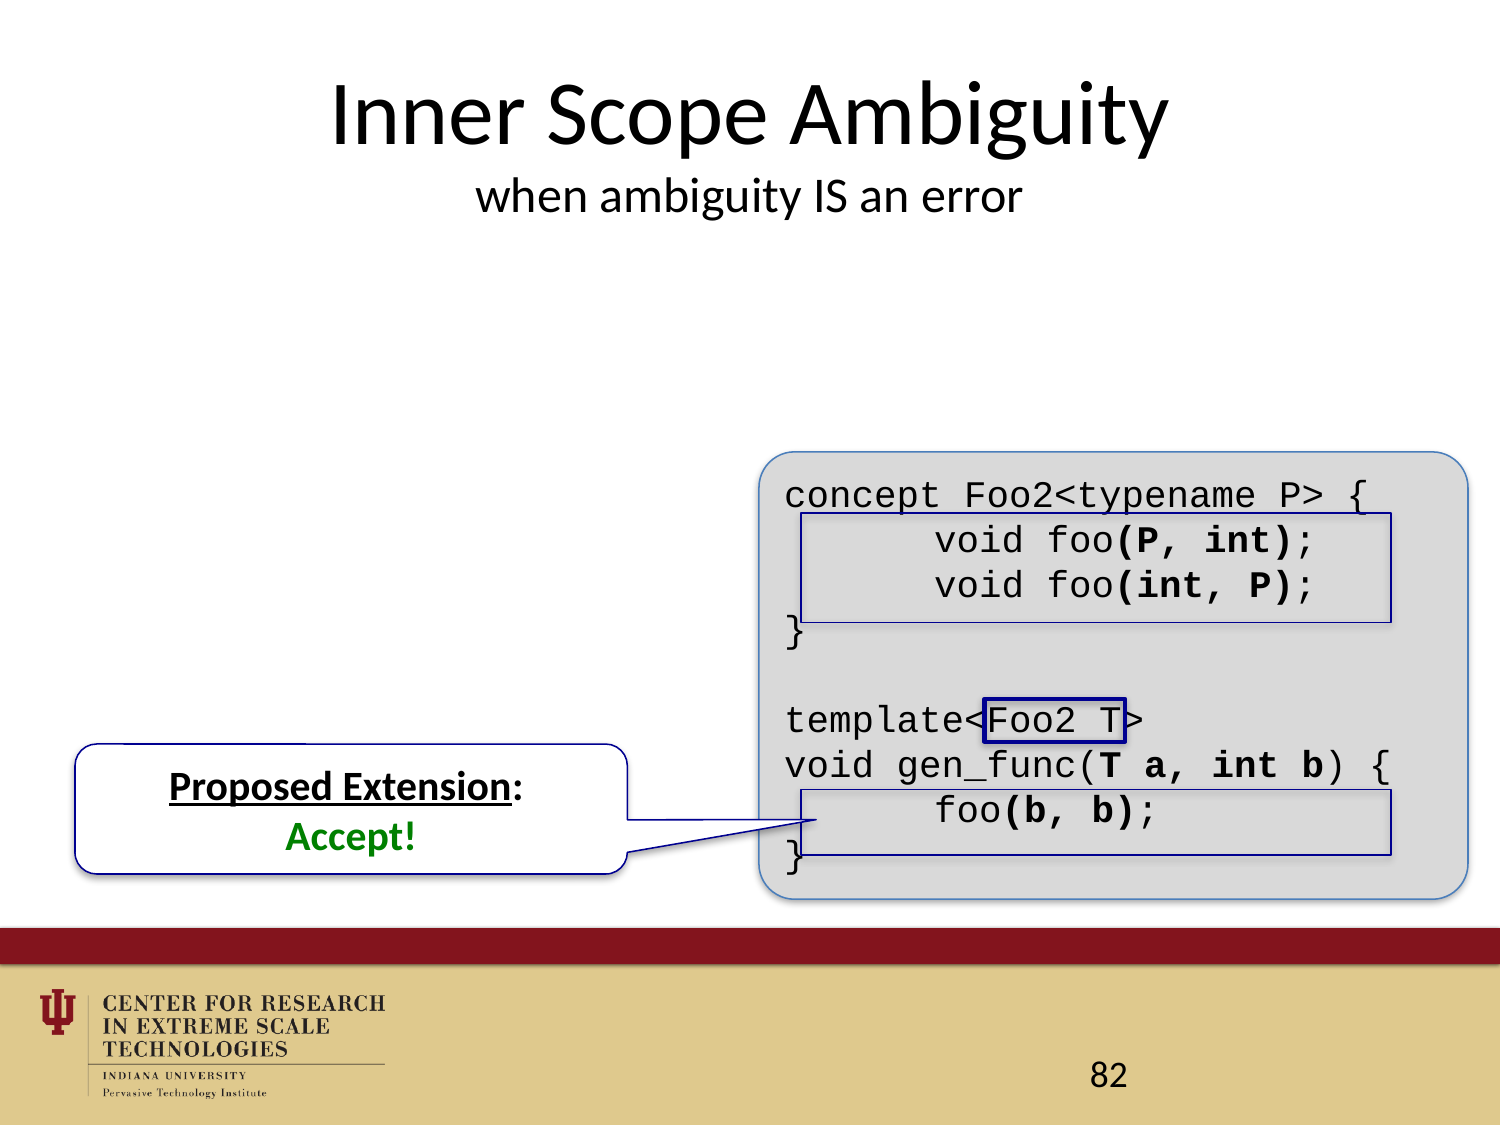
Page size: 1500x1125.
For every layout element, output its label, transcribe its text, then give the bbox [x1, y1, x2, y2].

slide_number 82 [1074, 1042, 1425, 1103]
text_box [984, 698, 1126, 742]
title Inner Scope Ambiguity when ambiguity IS an error [75, 45, 1425, 233]
text_box concept Foo2<typename P> { void foo(P, int); void foo(int, P); } template<Foo2 T> void gen_func(T a, int b) { foo(b, b); } [758, 451, 1469, 900]
picture [25, 979, 399, 1109]
text_box Proposed Extension: Accept! [74, 743, 817, 875]
text_box [800, 789, 1392, 856]
text_box [800, 512, 1392, 623]
